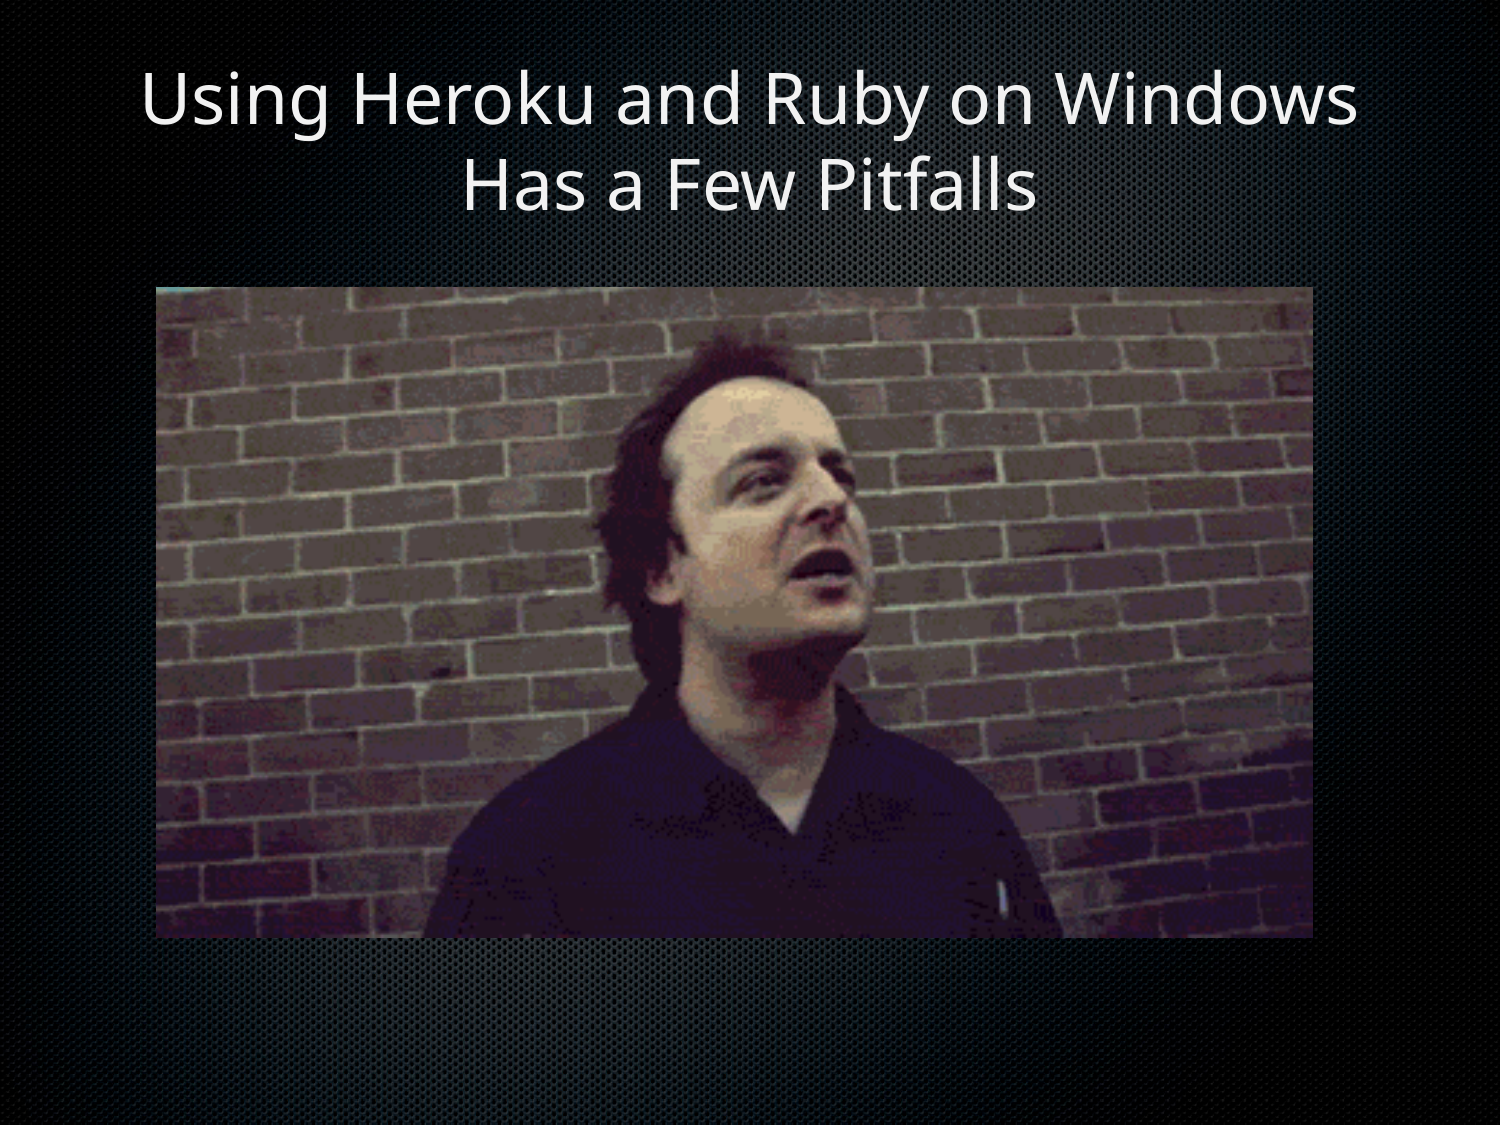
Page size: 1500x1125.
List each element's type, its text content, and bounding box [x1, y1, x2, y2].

title Using Heroku and Ruby on Windows Has a Few Pitfalls [75, 45, 1425, 233]
picture [0, 0, 1500, 1125]
